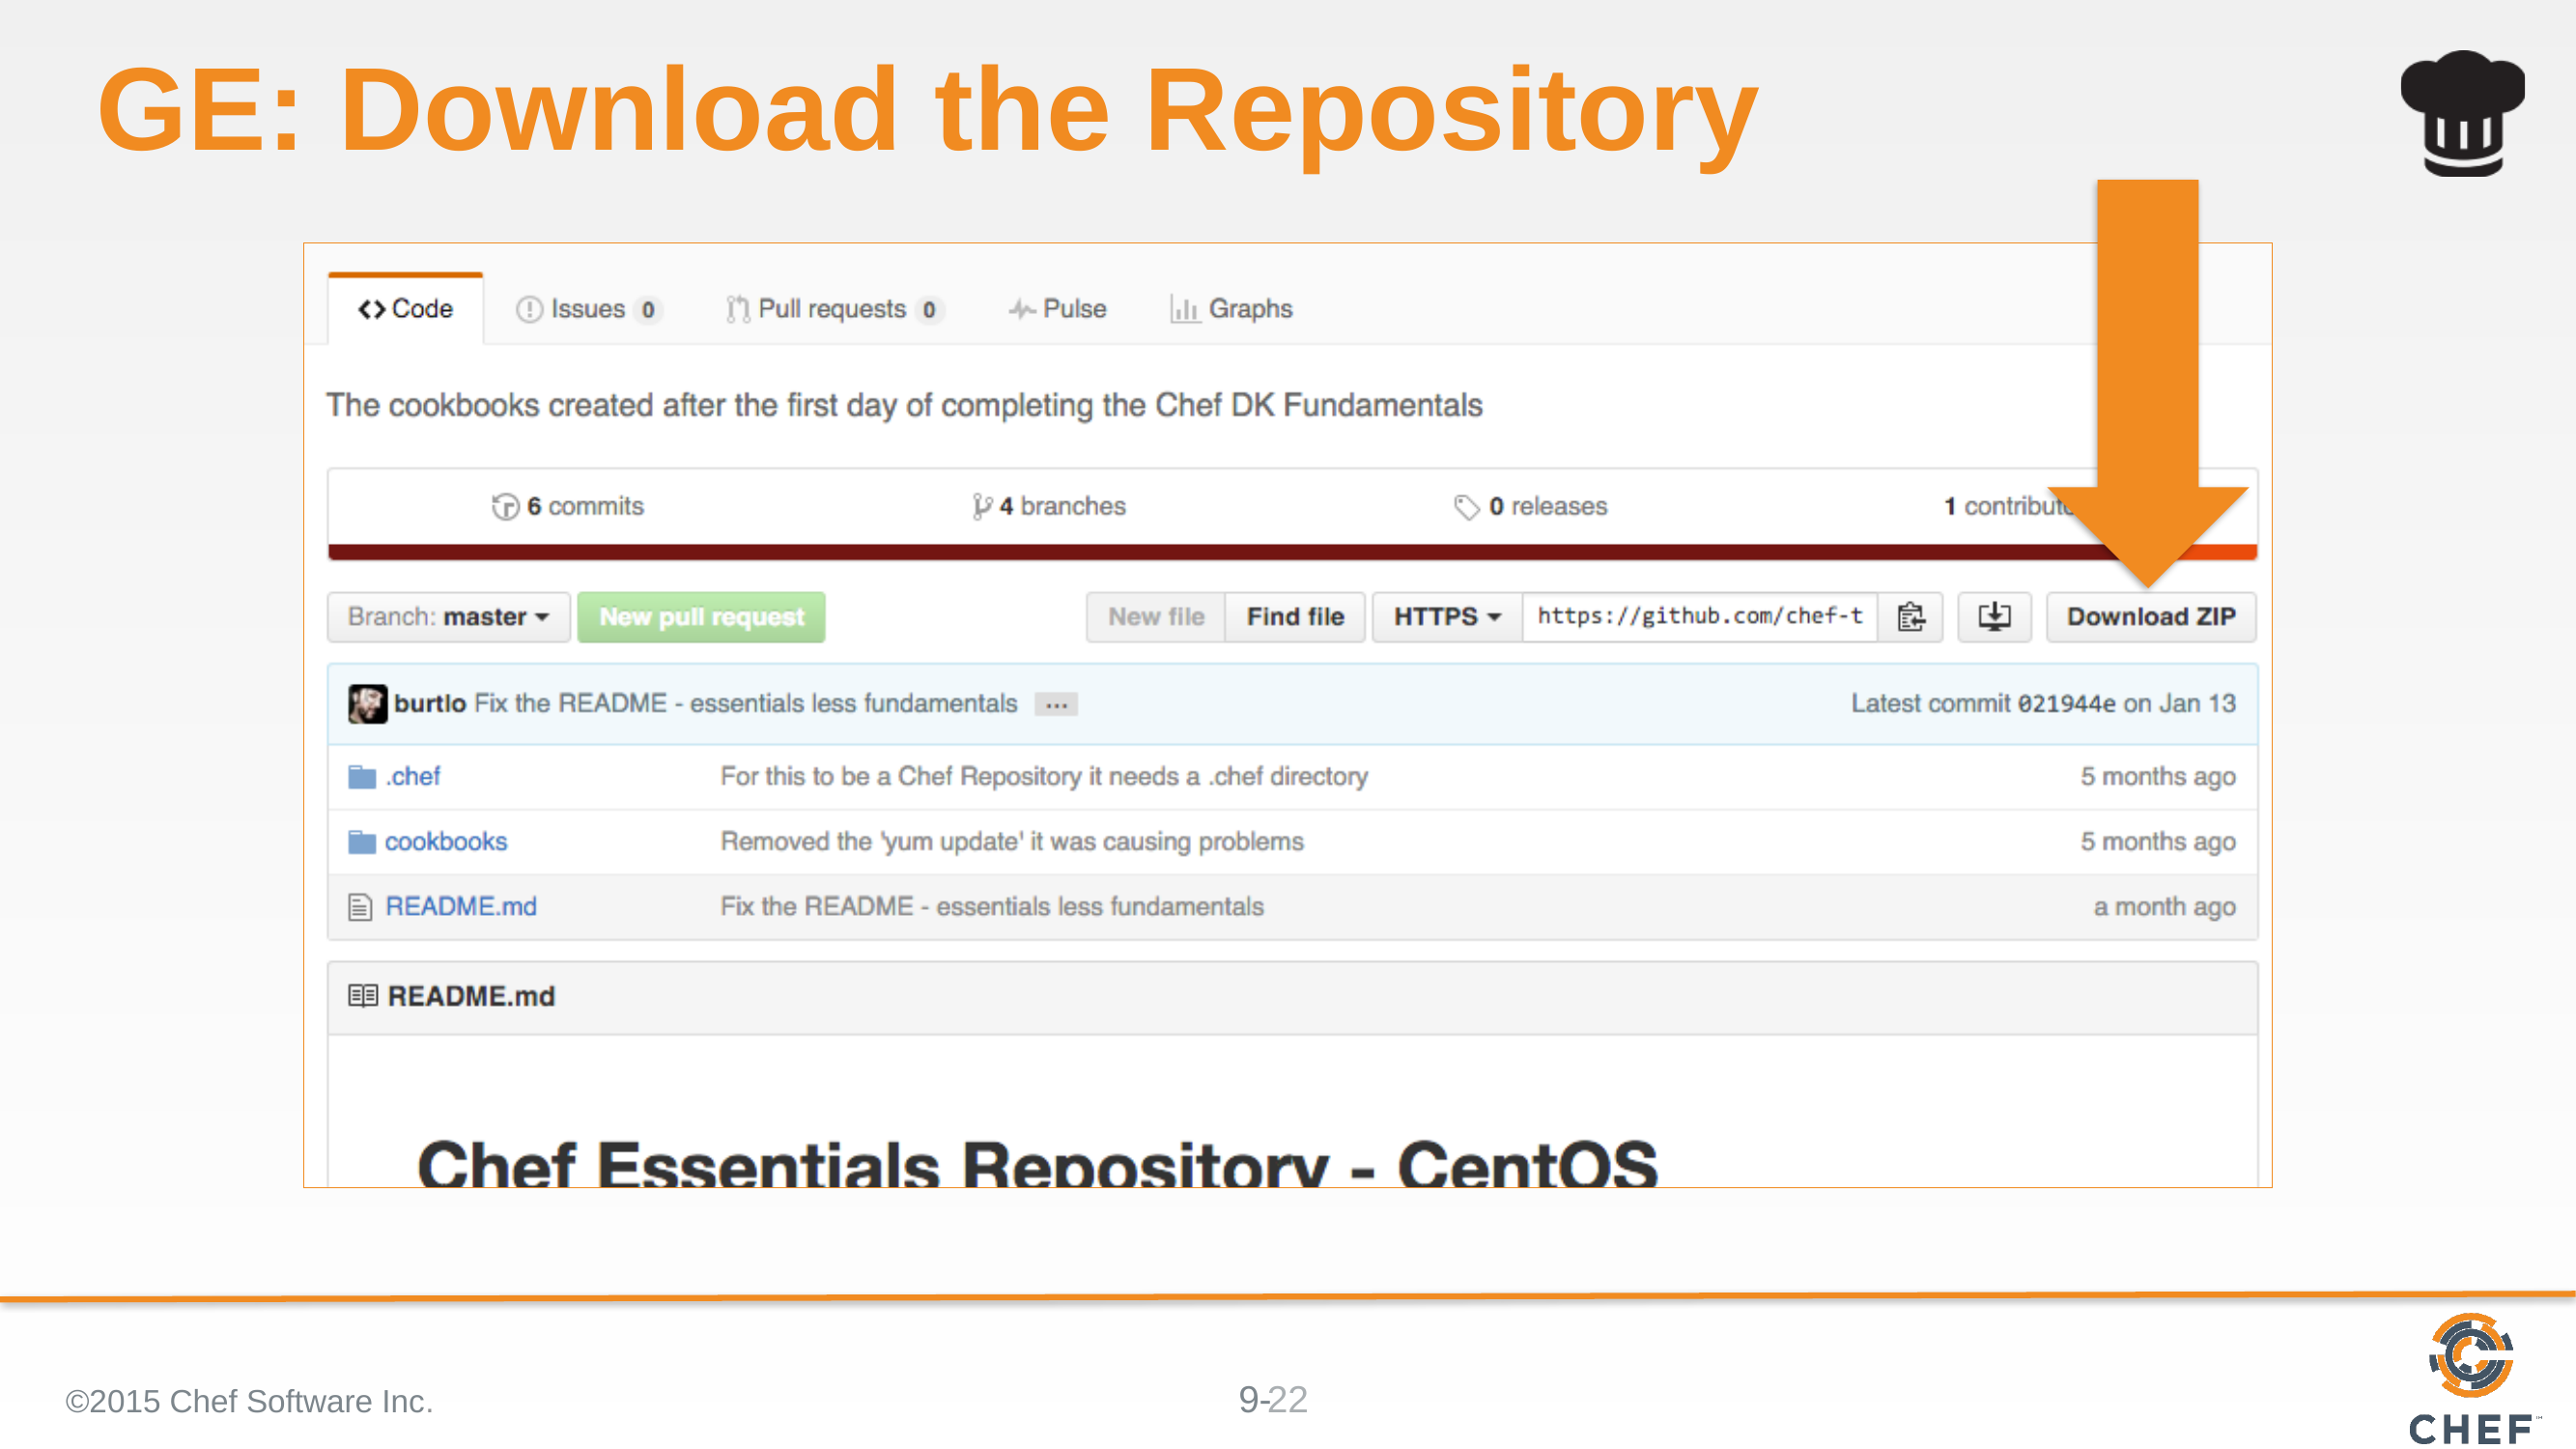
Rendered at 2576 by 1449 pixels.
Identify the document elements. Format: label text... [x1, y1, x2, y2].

picture [2399, 1297, 2550, 1449]
slide_number 22 [998, 1359, 1578, 1437]
footer ©2015 Chef Software Inc. [51, 1359, 952, 1440]
text_box [2096, 179, 2200, 241]
title GE: Download the Repository [96, 48, 2463, 180]
picture [302, 242, 2273, 1188]
